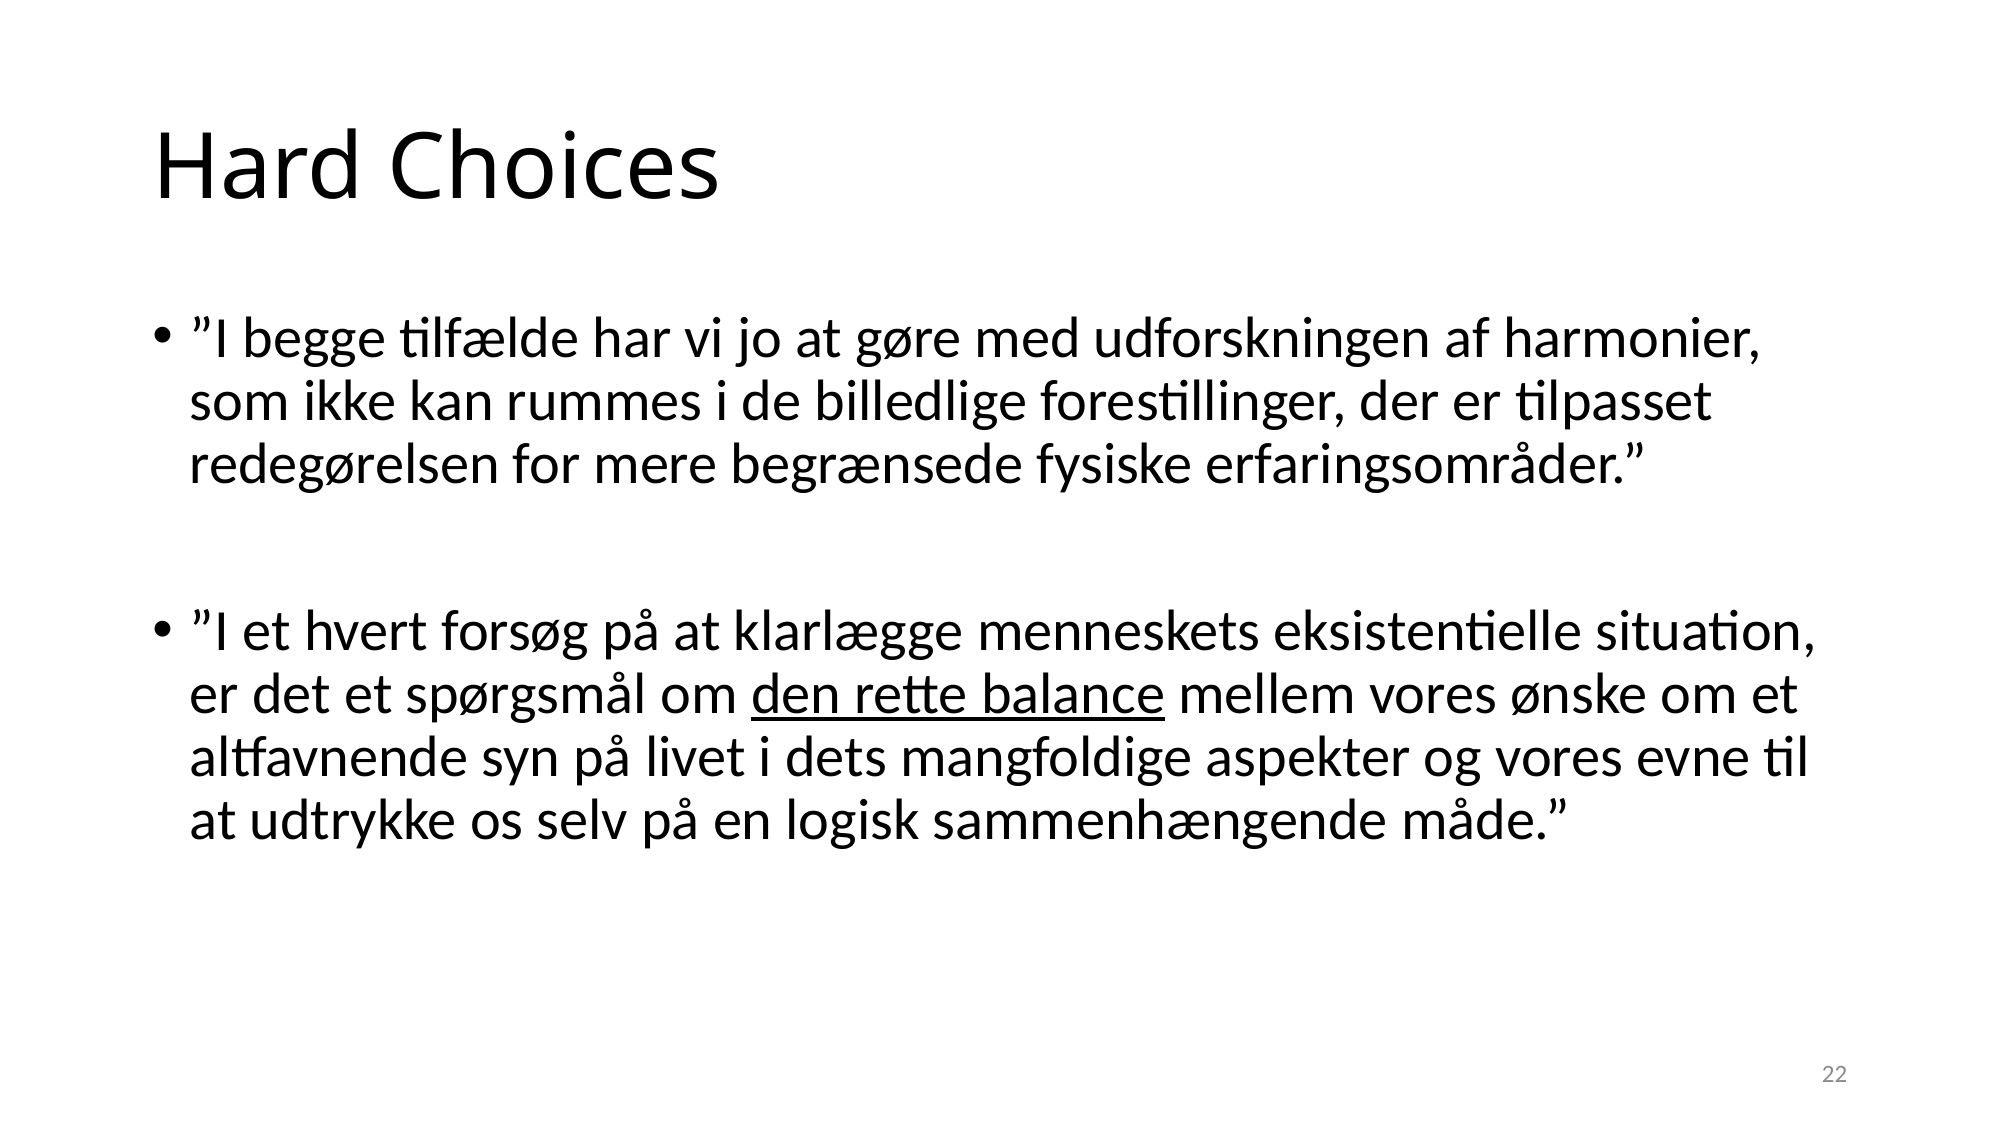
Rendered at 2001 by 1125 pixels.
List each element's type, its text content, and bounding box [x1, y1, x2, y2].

slide_number 22 [1412, 1042, 1863, 1103]
list ”I begge tilfælde har vi jo at gøre med udforskningen af harmonier, som ikke kan rummes i de billedlige forestillinger, der er tilpasset redegørelsen for mere begrænsede fysiske erfaringsområder.” ”I et hvert forsøg på at klarlægge menneskets eksistentielle situation, er det et spørgsmål om den rette balance mellem vores ønske om et altfavnende syn på livet i dets mangfoldige aspekter og vores evne til at udtrykke os selv på en logisk sammenhængende måde.” [137, 299, 1863, 1014]
title Hard Choices [137, 59, 1863, 278]
